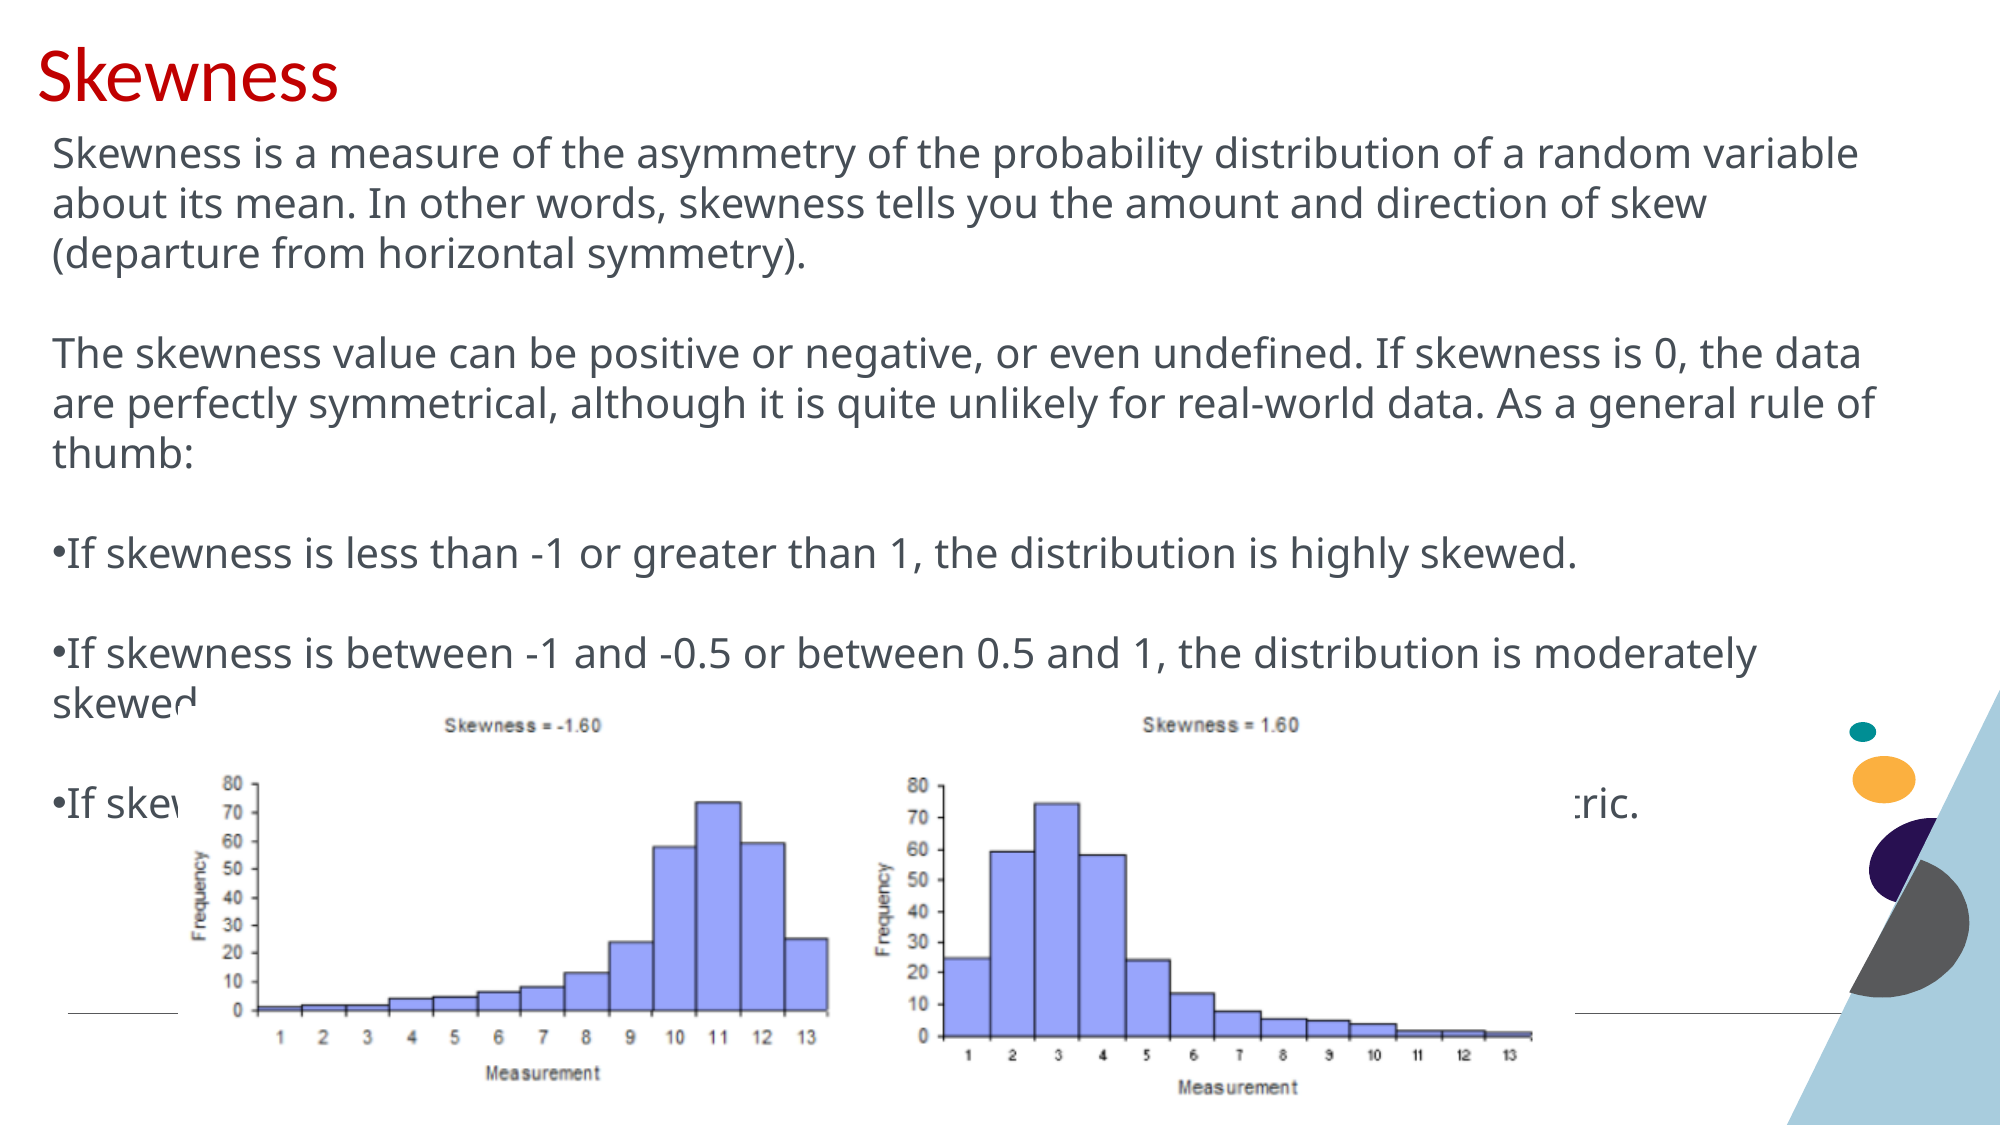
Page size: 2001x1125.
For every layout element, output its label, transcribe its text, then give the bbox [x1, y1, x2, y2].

text_box Skewness is a measure of the asymmetry of the probability distribution of a random variable about its mean. In other words, skewness tells you the amount and direction of skew (departure from horizontal symmetry). The skewness value can be positive or negative, or even undefined. If skewness is 0, the data are perfectly symmetrical, although it is quite unlikely for real-world data. As a general rule of thumb: If skewness is less than -1 or greater than 1, the distribution is highly skewed. If skewness is between -1 and -0.5 or between 0.5 and 1, the distribution is moderately skewed. If skewness is between -0.5 and 0.5, the distribution is approximately symmetric. [37, 118, 1935, 834]
picture [178, 705, 1575, 1125]
title Skewness [37, 41, 1931, 118]
